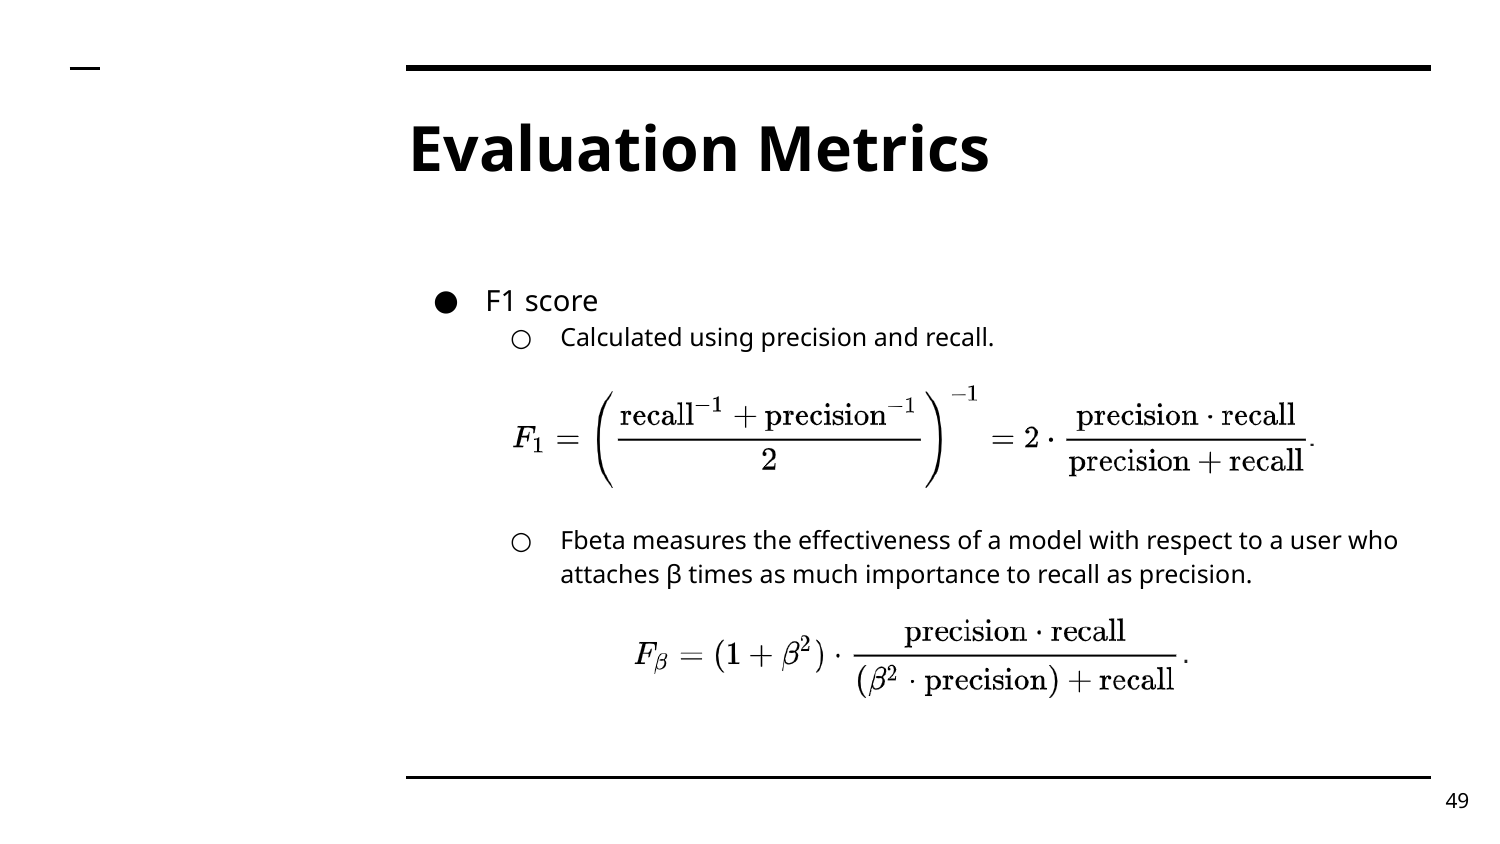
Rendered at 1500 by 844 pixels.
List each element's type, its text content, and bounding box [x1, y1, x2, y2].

list F1 score Calculated using precision and recall. Fbeta measures the effectiveness of a model with respect to a user who attaches β times as much importance to recall as precision. [395, 261, 1433, 755]
title Evaluation Metrics [393, 94, 1431, 199]
picture [618, 601, 1207, 707]
picture [489, 371, 1336, 505]
slide_number ‹#› [1394, 769, 1484, 834]
